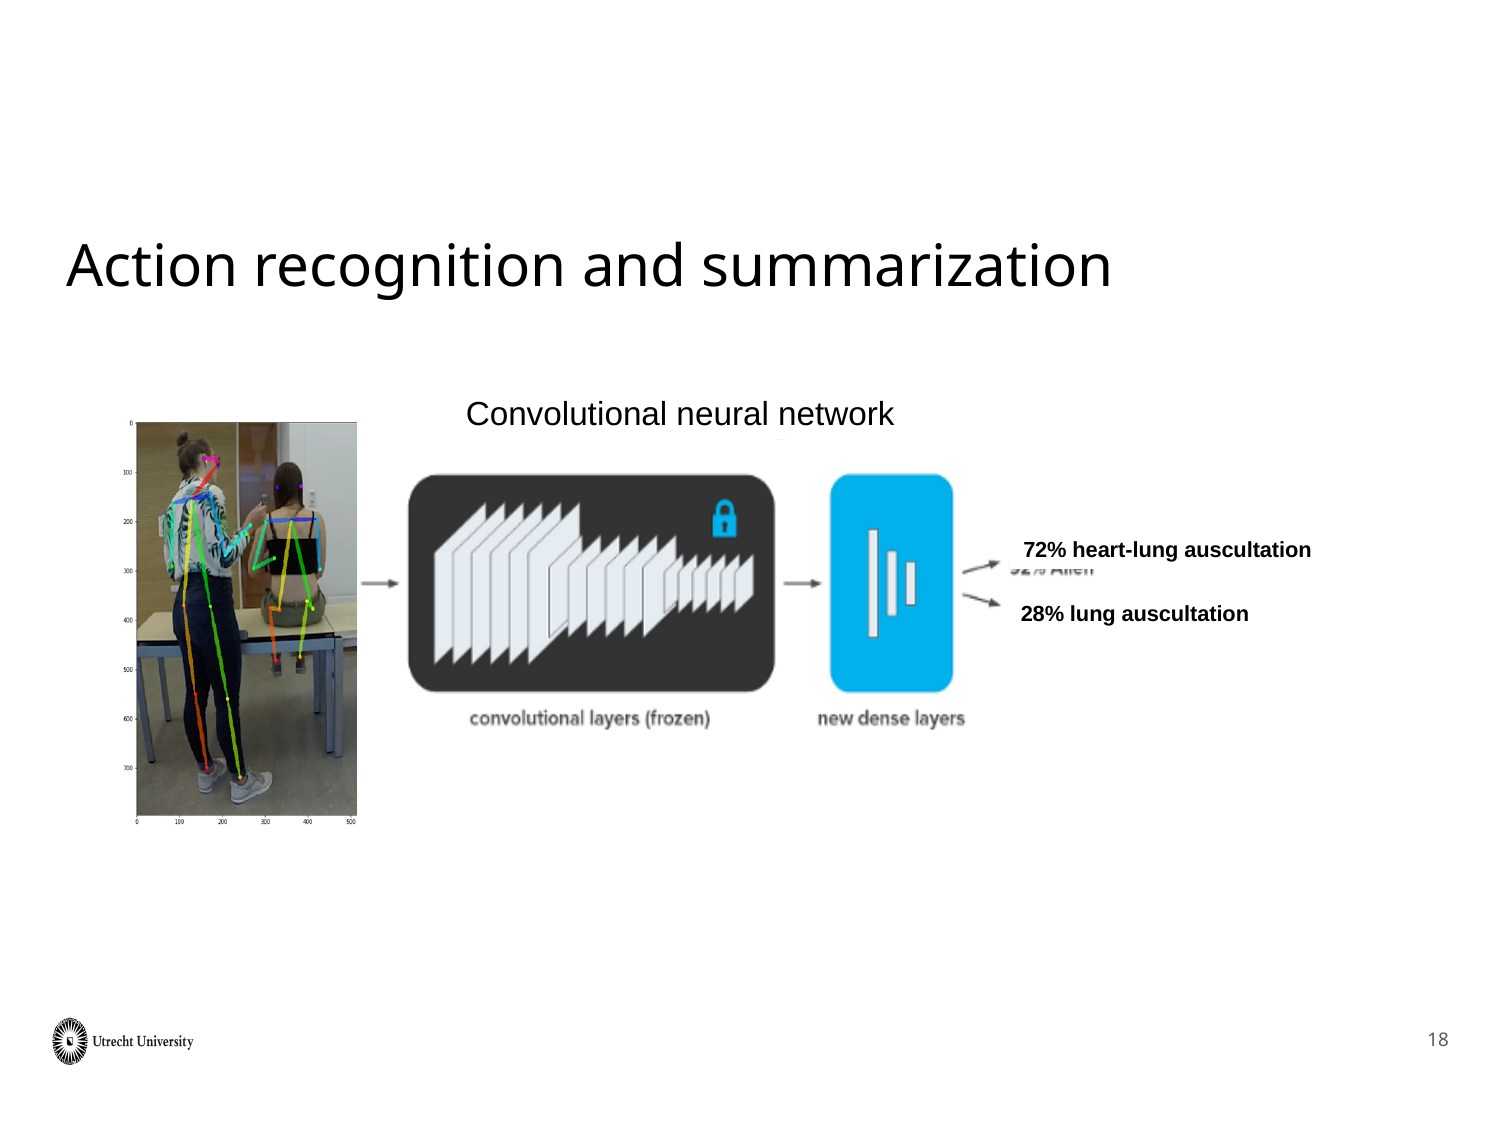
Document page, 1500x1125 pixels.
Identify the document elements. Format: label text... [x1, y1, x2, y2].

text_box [119, 369, 1340, 830]
slide_number 18 [1370, 1009, 1449, 1071]
picture [23, 984, 235, 1096]
text_box Action recognition and summarization [51, 213, 1449, 308]
